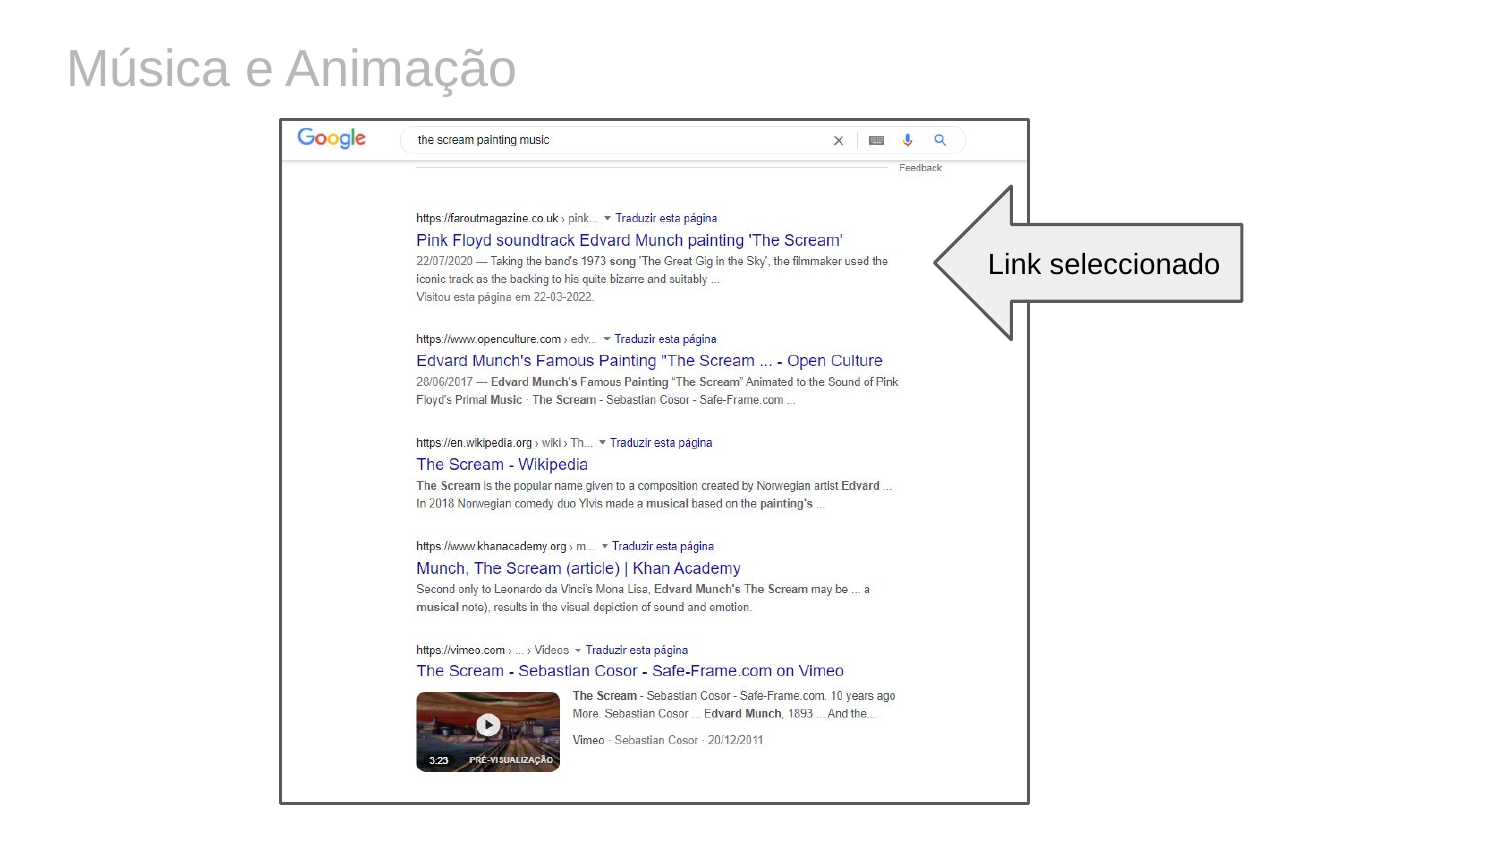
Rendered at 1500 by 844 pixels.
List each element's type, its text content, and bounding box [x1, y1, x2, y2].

picture [281, 120, 1028, 803]
title Música e Animação [51, 19, 1449, 114]
text_box Link seleccionado [1032, 224, 1242, 302]
